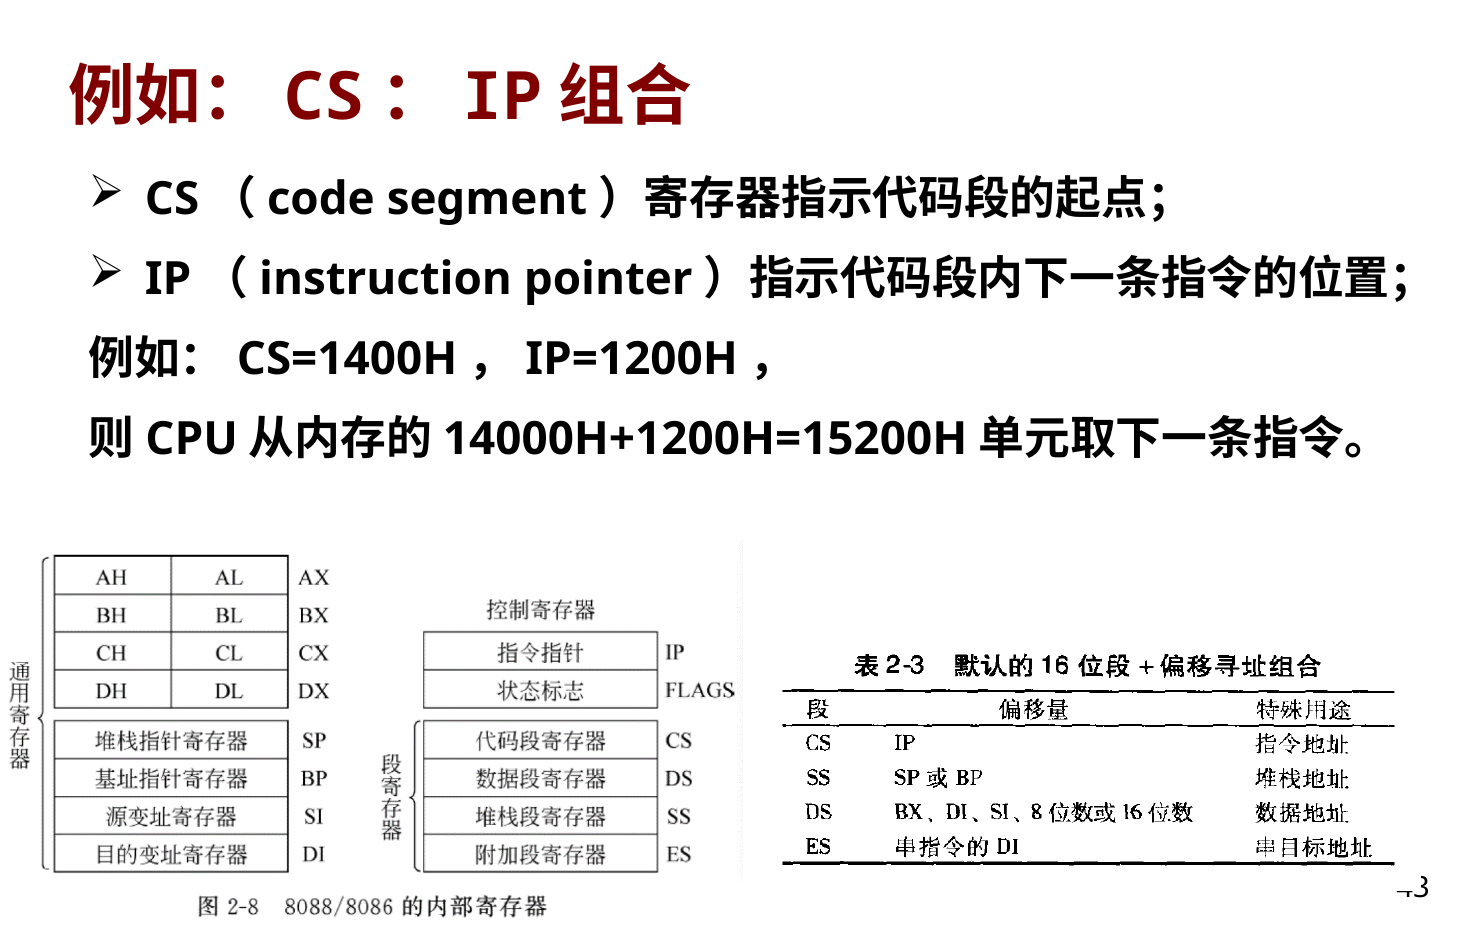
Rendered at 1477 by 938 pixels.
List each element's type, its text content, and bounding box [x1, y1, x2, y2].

picture [0, 539, 743, 930]
slide_number 43 [1352, 853, 1446, 917]
picture [761, 621, 1421, 891]
title 例如：CS：IP组合 [53, 31, 1312, 141]
text_box CS（code segment）寄存器指示代码段的起点； IP（instruction pointer）指示代码段内下一条指令的位置； 例如：CS=1400H，IP=1200H， 则CPU从内存的14000H+1200H=15200H单元取下一条指令。 [73, 161, 1421, 472]
